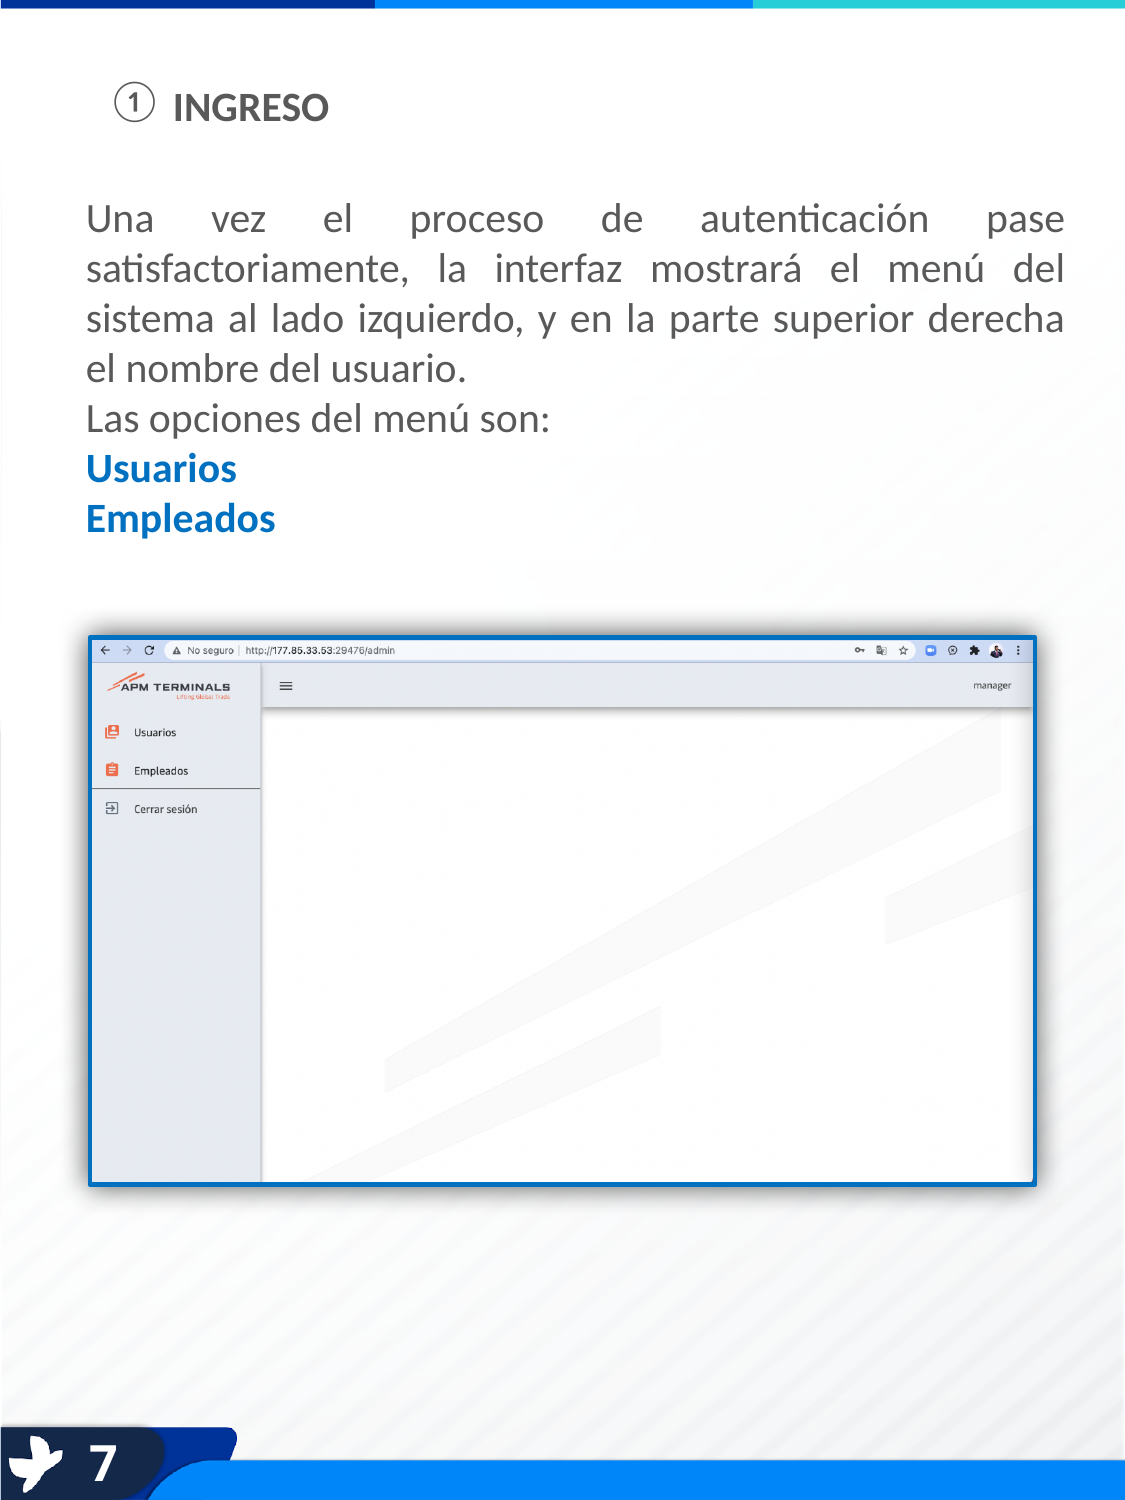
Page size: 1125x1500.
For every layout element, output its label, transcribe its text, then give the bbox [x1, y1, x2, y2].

text_box INGRESO [92, 72, 1125, 138]
text_box 7 [61, 1424, 146, 1500]
text_box Una vez el proceso de autenticación pase satisfactoriamente, la interfaz mostrará el menú del sistema al lado izquierdo, y en la parte superior derecha el nombre del usuario. Las opciones del menú son: Usuarios Empleados [0, 182, 1081, 548]
picture [0, 0, 1125, 1500]
